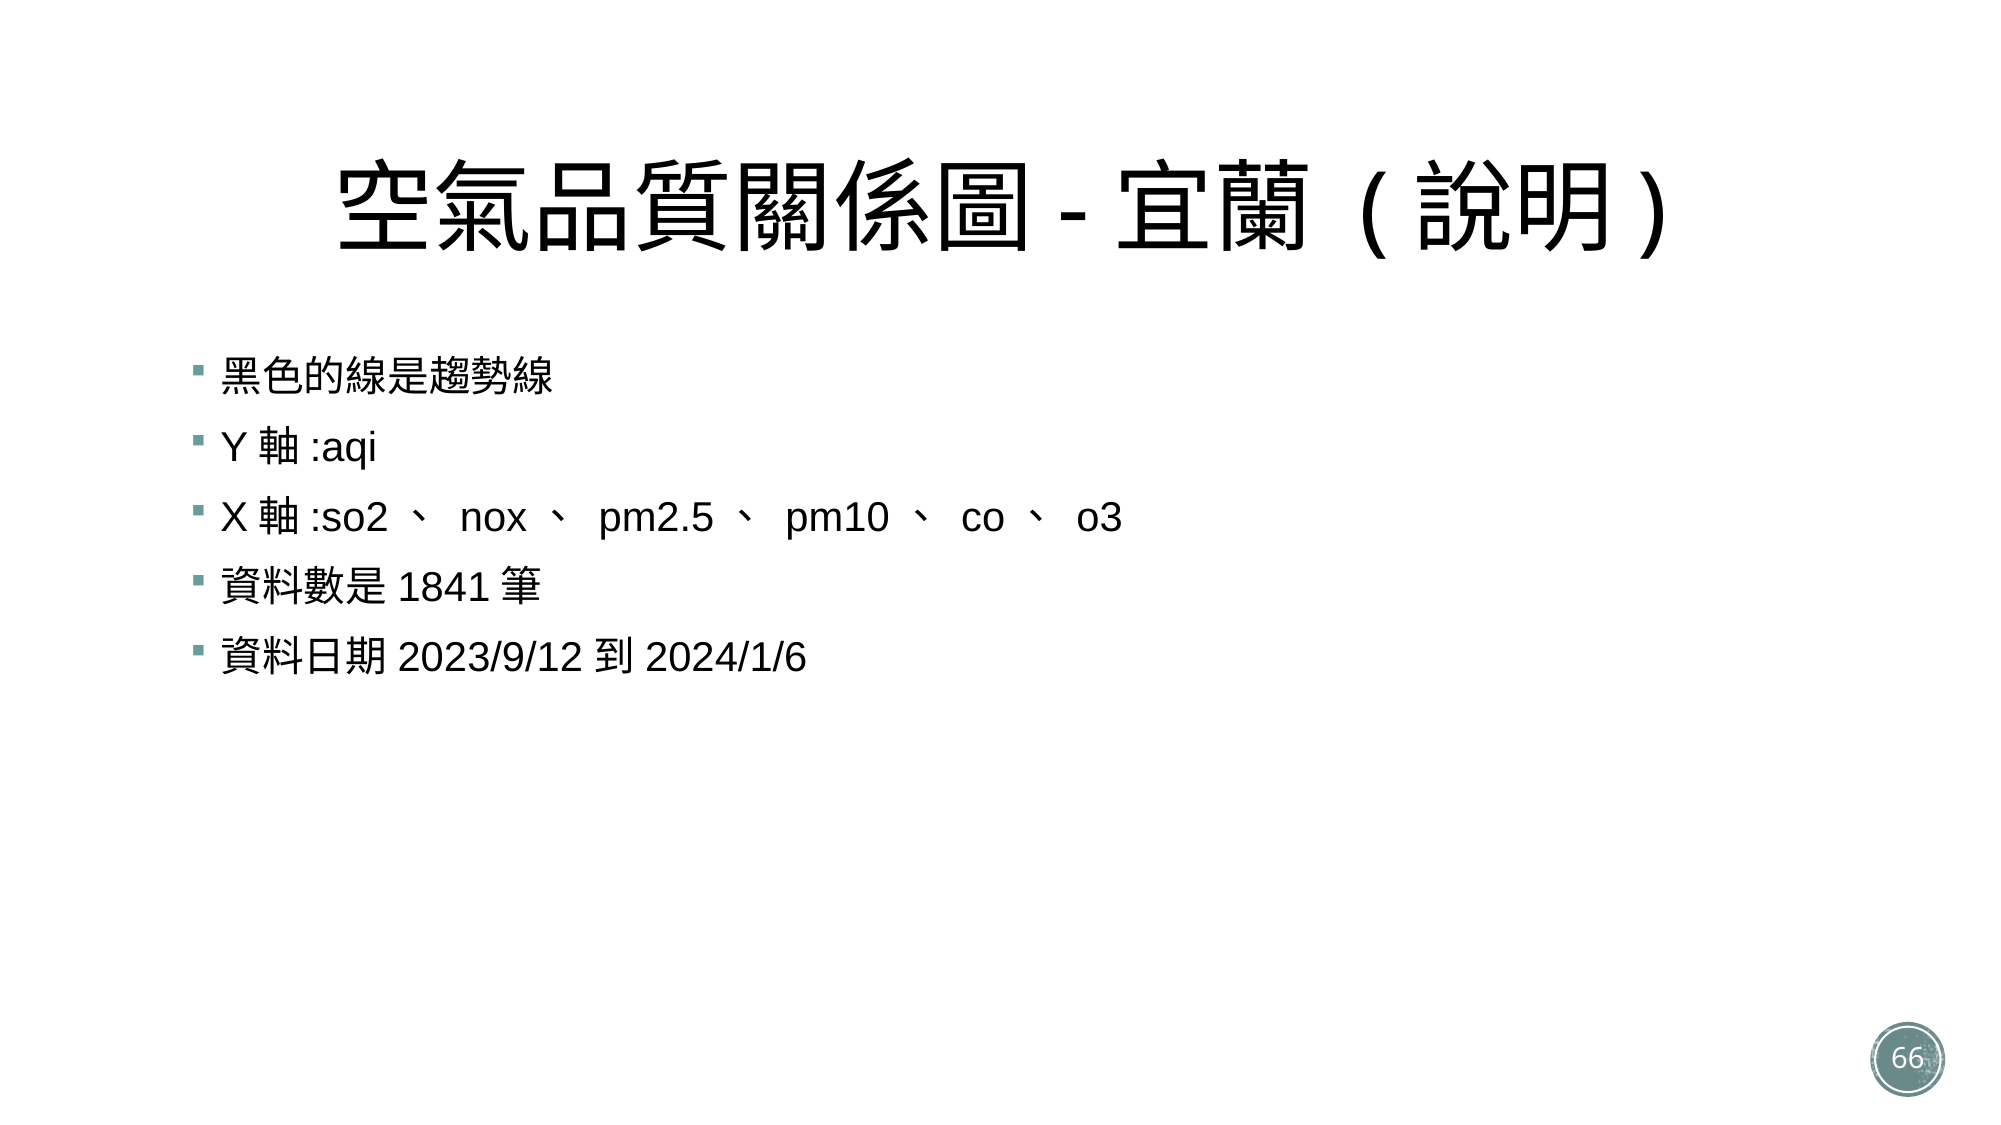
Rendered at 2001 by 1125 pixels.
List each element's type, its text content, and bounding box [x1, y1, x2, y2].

list 黑色的線是趨勢線 Y軸:aqi X軸:so2、 nox、 pm2.5、 pm10、 co、 o3 資料數是1841筆 資料日期2023/9/12到2024/1/6 [175, 348, 1826, 1013]
slide_number 66 [1855, 1028, 1961, 1089]
title 空氣品質關係圖-宜蘭 (說明) [175, 79, 1826, 344]
